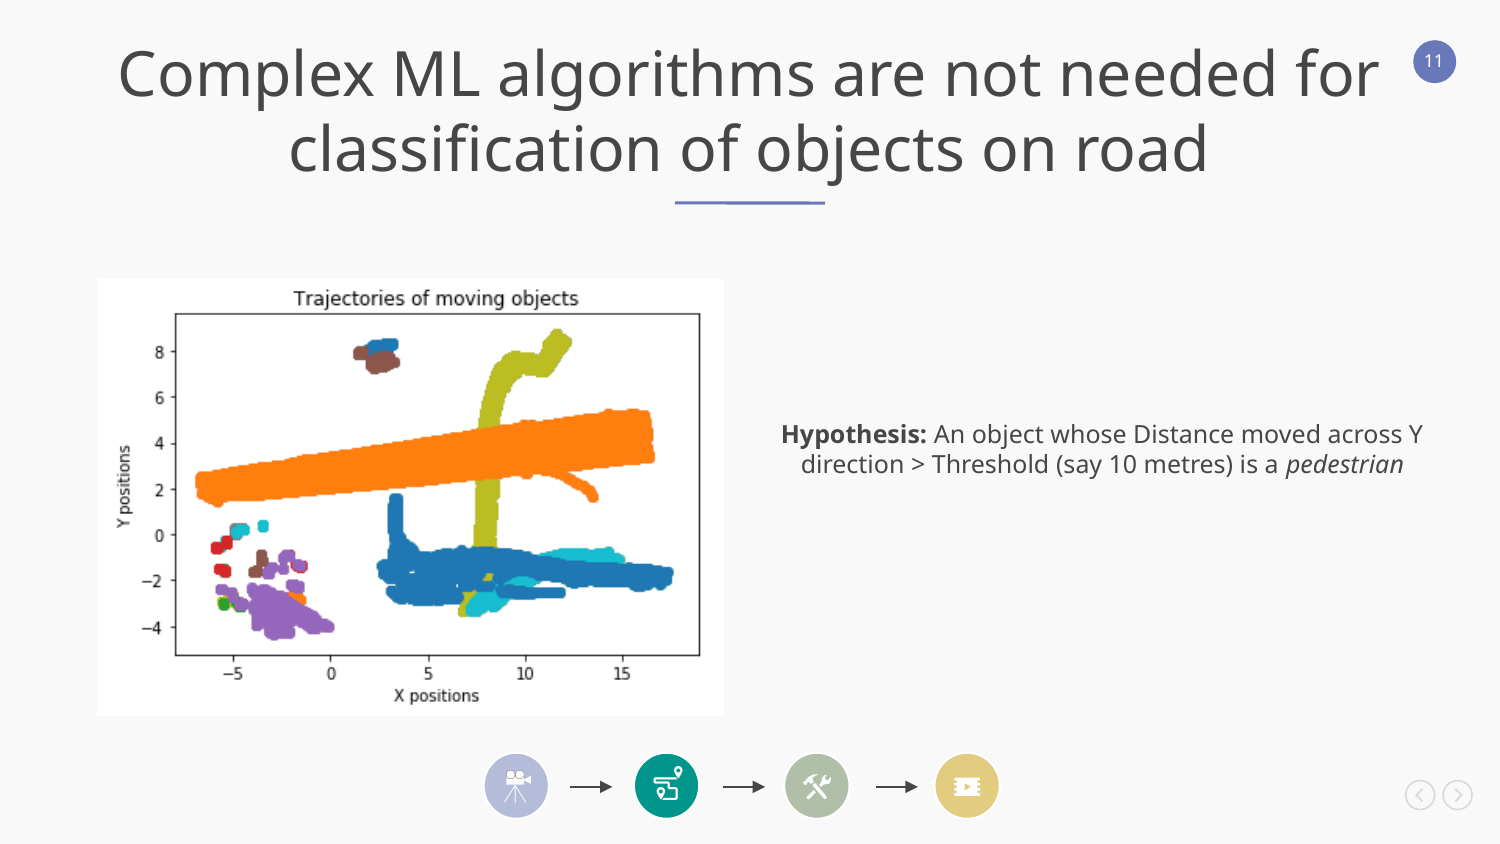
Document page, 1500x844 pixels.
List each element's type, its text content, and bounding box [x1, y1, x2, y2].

text_box [633, 752, 700, 819]
text_box [954, 777, 981, 796]
text_box [934, 752, 1000, 819]
text_box [784, 752, 850, 819]
picture [651, 766, 685, 801]
text_box [803, 774, 831, 800]
picture [96, 278, 725, 716]
list Hypothesis: An object whose Distance moved across Y direction > Threshold (say 10 metres) is a pedestrian [751, 325, 1454, 571]
picture [504, 770, 531, 804]
list Complex ML algorithms are not needed for classification of objects on road [97, 71, 1403, 147]
text_box [483, 752, 549, 819]
